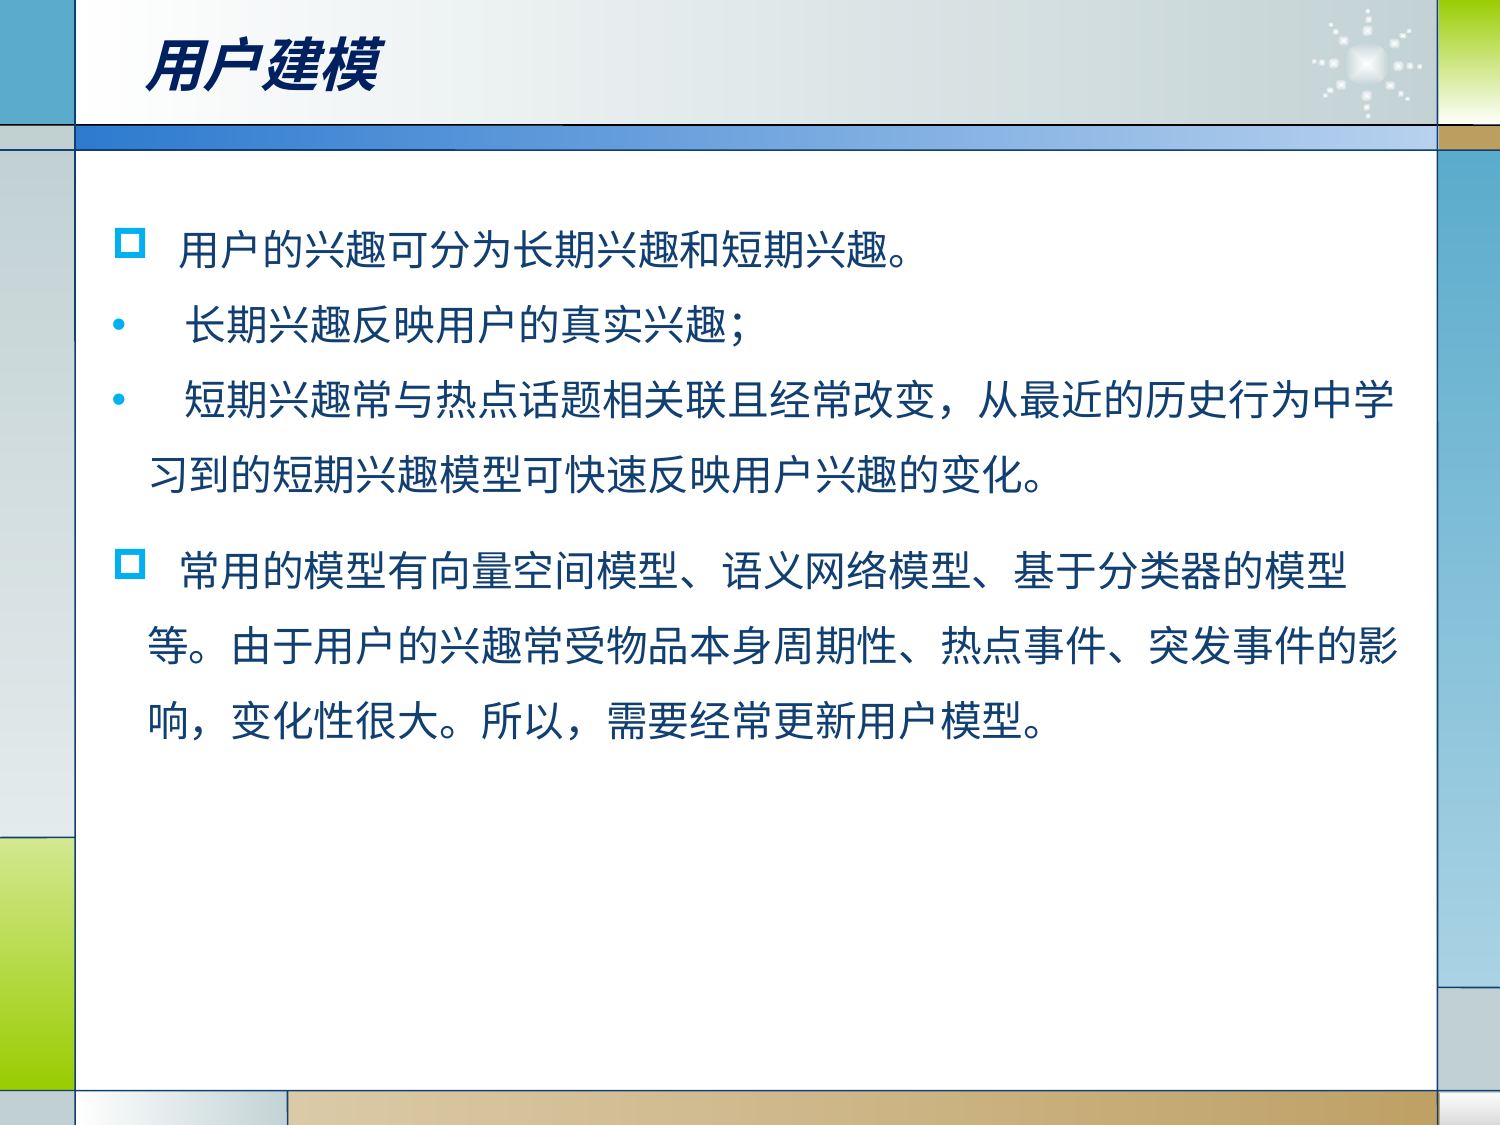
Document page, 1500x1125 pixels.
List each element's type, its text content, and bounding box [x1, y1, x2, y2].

text_box 用户的兴趣可分为长期兴趣和短期兴趣。 长期兴趣反映用户的真实兴趣； 短期兴趣常与热点话题相关联且经常改变，从最近的历史行为中学习到的短期兴趣模型可快速反映用户兴趣的变化。 常用的模型有向量空间模型、语义网络模型、基于分类器的模型等。由于用户的兴趣常受物品本身周期性、热点事件、突发事件的影响，变化性很大。所以，需要经常更新用户模型。 [105, 195, 1425, 749]
text_box 用户建模 [140, 24, 600, 102]
